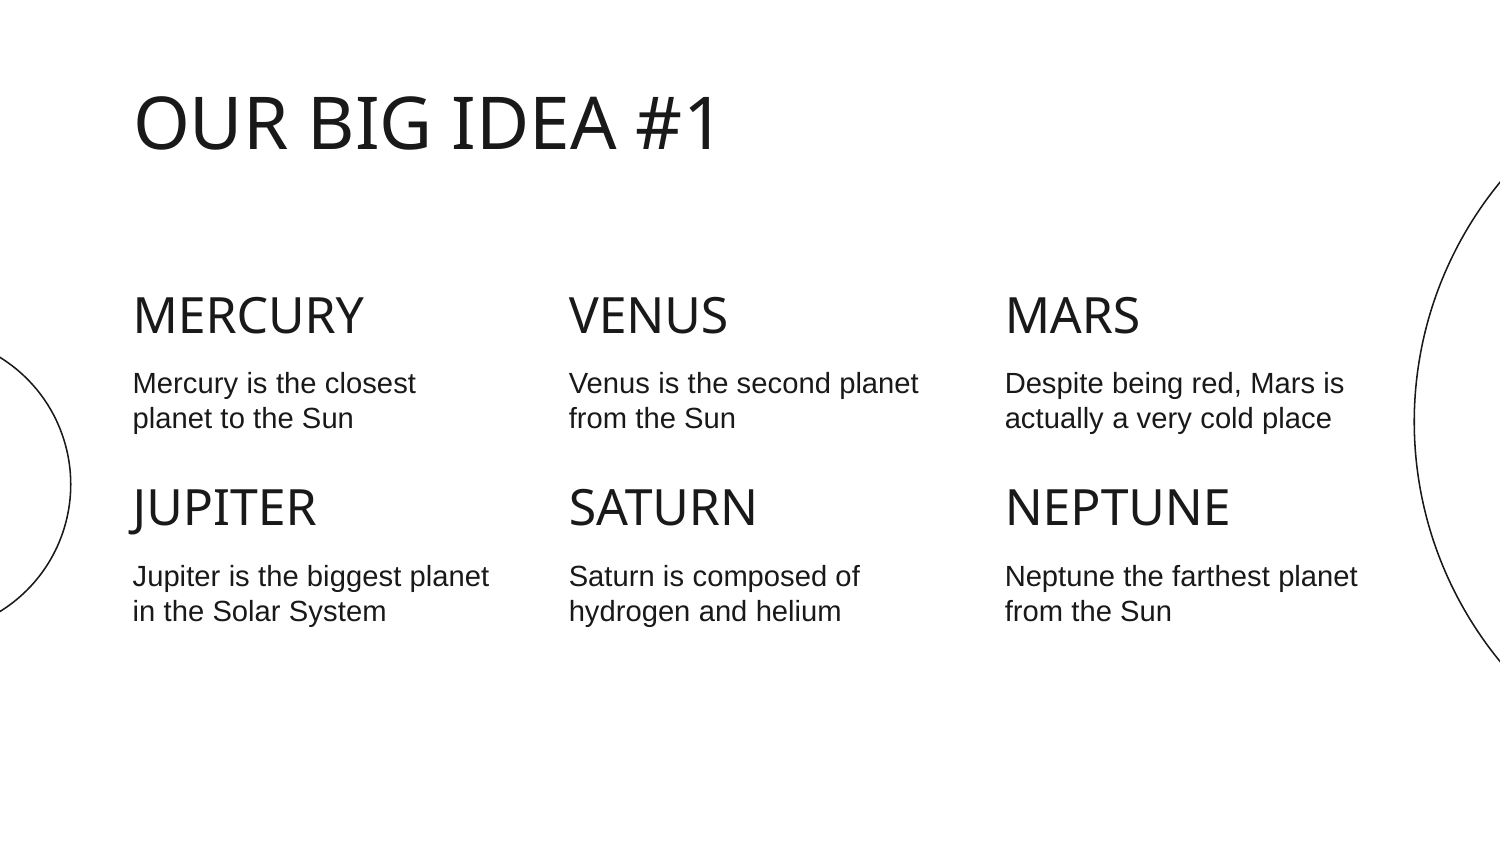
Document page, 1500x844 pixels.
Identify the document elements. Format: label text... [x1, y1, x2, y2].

subtitle JUPITER [117, 471, 510, 551]
subtitle MARS [989, 279, 1383, 349]
subtitle MERCURY [117, 279, 510, 349]
subtitle VENUS [553, 279, 947, 349]
subtitle Jupiter is the biggest planet in the Solar System [117, 551, 510, 623]
subtitle Despite being red, Mars is actually a very cold place [989, 349, 1383, 430]
subtitle Saturn is composed of hydrogen and helium [553, 551, 947, 623]
title OUR BIG IDEA #1 [118, 72, 1382, 167]
subtitle Neptune the farthest planet from the Sun [989, 551, 1383, 623]
subtitle Venus is the second planet from the Sun [553, 349, 947, 430]
subtitle SATURN [553, 471, 947, 551]
subtitle Mercury is the closest planet to the Sun [117, 349, 510, 430]
subtitle NEPTUNE [989, 471, 1383, 551]
